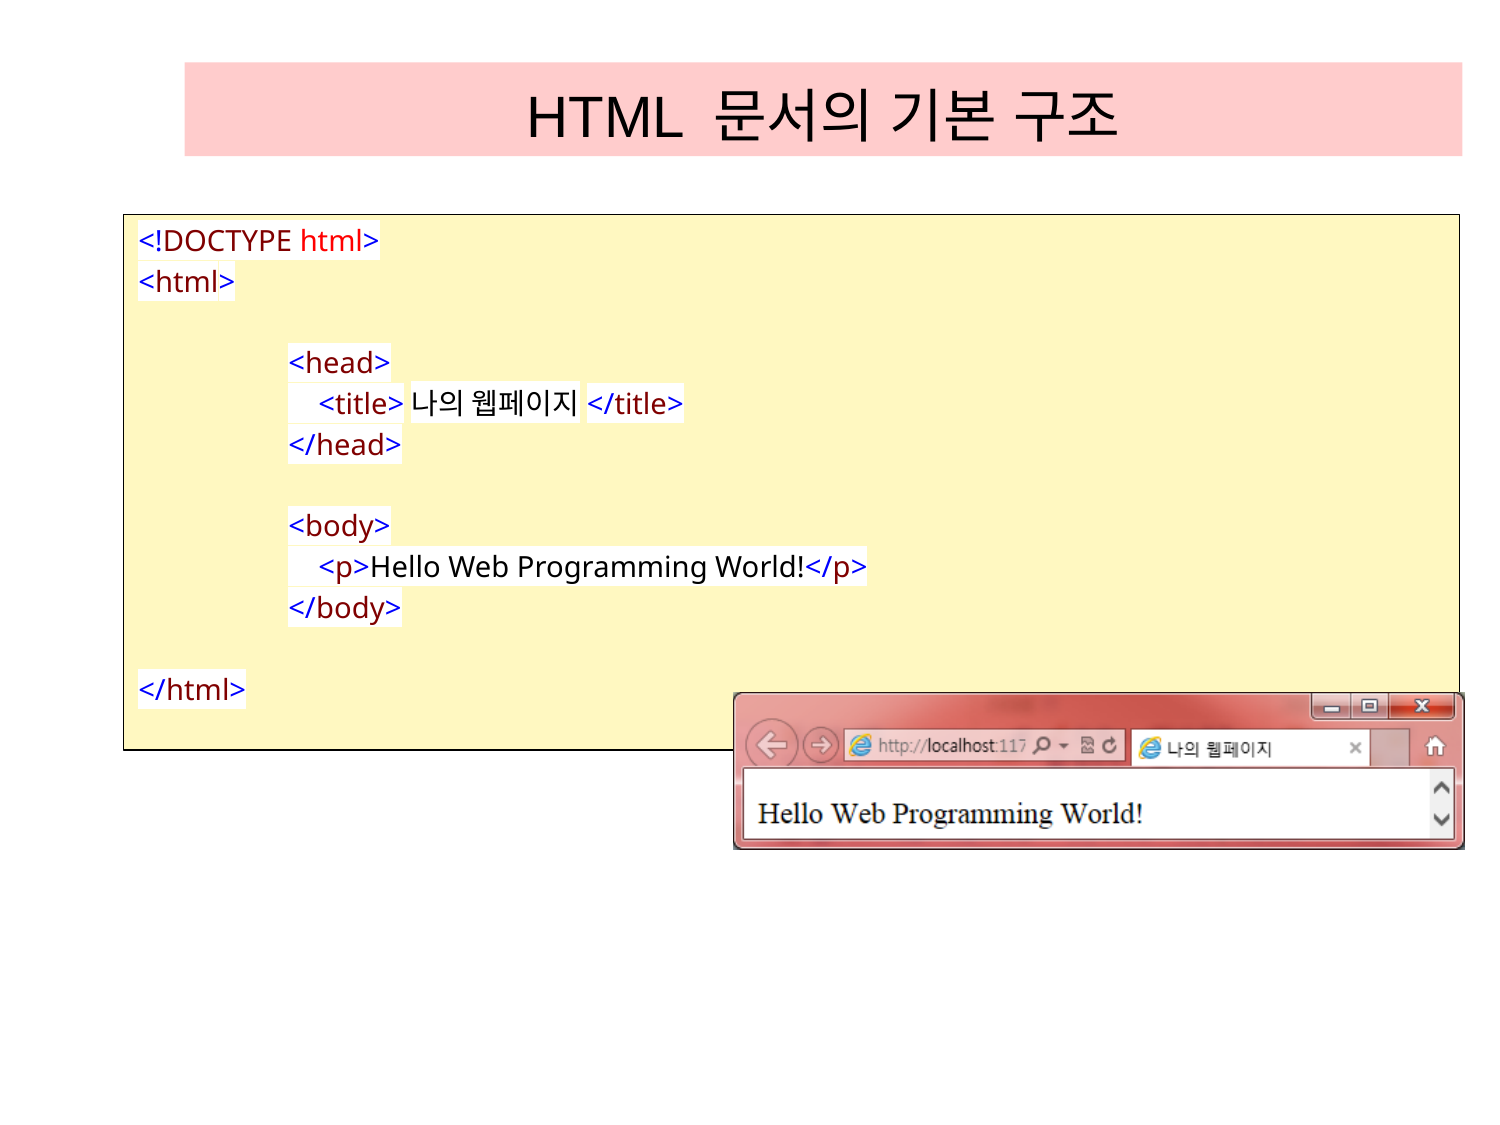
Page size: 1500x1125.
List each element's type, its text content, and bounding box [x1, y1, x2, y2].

list <!DOCTYPE html> <html> <head> <title>나의 웹페이지</title> </head> <body> <p>Hello Web Programming World!</p> </body> </html> [123, 214, 1460, 750]
title HTML 문서의 기본 구조 [184, 62, 1463, 157]
picture [733, 692, 1465, 851]
